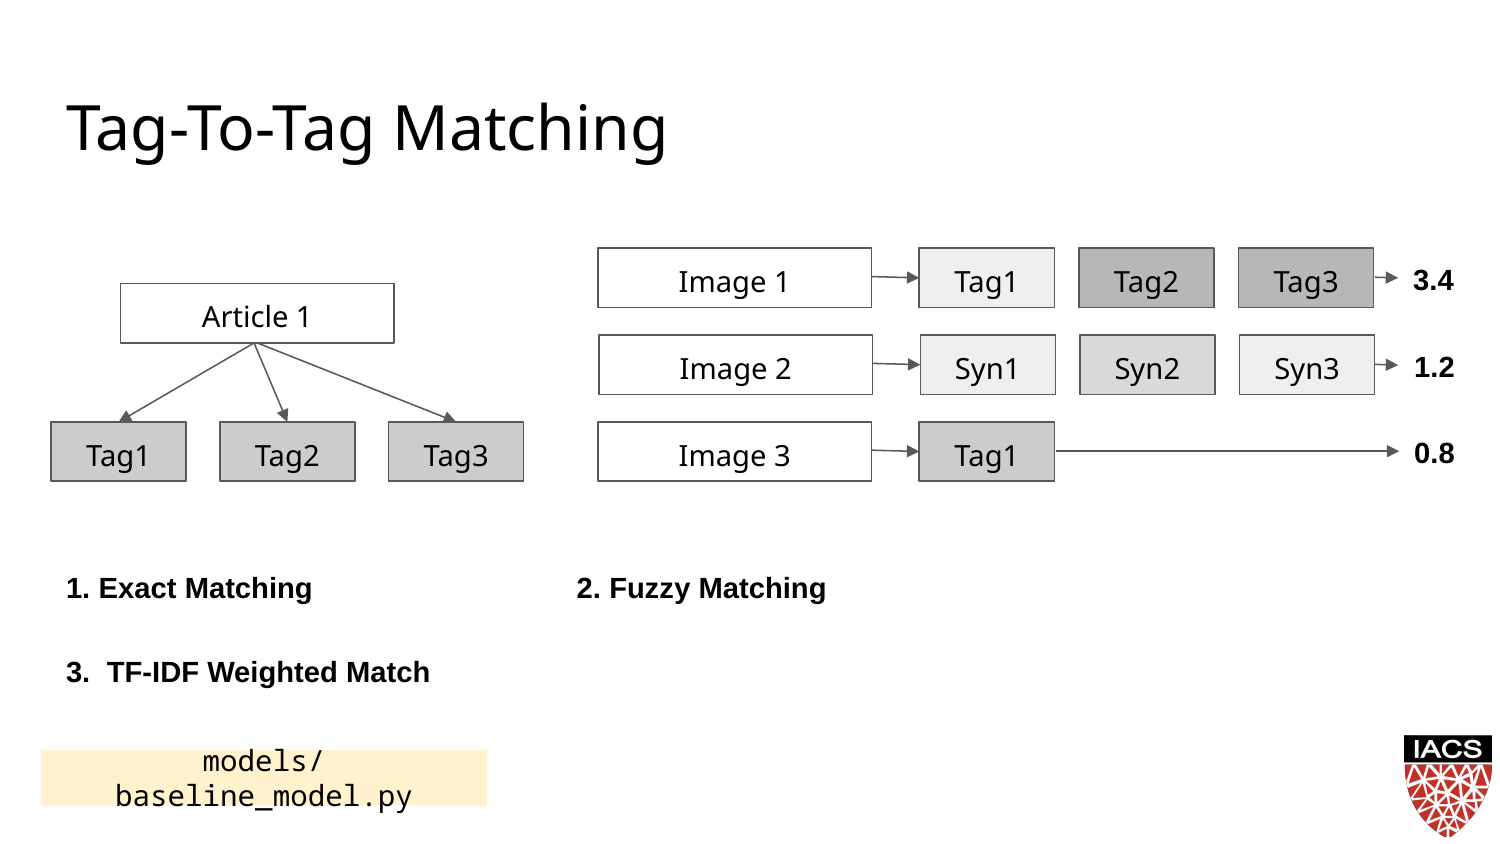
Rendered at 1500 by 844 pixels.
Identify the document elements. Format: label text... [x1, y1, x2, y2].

text_box models/baseline_model.py [40, 749, 487, 806]
text_box 1. Exact Matching [51, 554, 561, 618]
text_box Syn3 [1239, 335, 1375, 395]
text_box Tag1 [919, 421, 1055, 482]
text_box Image 2 [599, 335, 873, 395]
text_box Tag2 [219, 430, 355, 482]
text_box Tag1 [51, 421, 187, 482]
title Tag-To-Tag Matching [51, 72, 1449, 167]
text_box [118, 342, 252, 423]
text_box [257, 342, 457, 423]
text_box 3.4 [1398, 246, 1475, 310]
text_box Syn2 [1079, 335, 1216, 395]
text_box Tag1 [919, 248, 1055, 308]
text_box Image 1 [597, 248, 872, 308]
text_box 3. TF-IDF Weighted Match [51, 638, 755, 701]
text_box Image 3 [597, 421, 872, 482]
text_box Tag2 [1078, 248, 1215, 308]
text_box 2. Fuzzy Matching [561, 554, 1265, 618]
text_box Syn1 [920, 335, 1056, 395]
text_box Article 1 [120, 283, 395, 341]
text_box 0.8 [1399, 419, 1476, 483]
text_box Tag3 [1238, 248, 1374, 308]
picture [1404, 735, 1492, 838]
text_box 1.2 [1399, 333, 1476, 397]
text_box Tag3 [388, 421, 524, 482]
